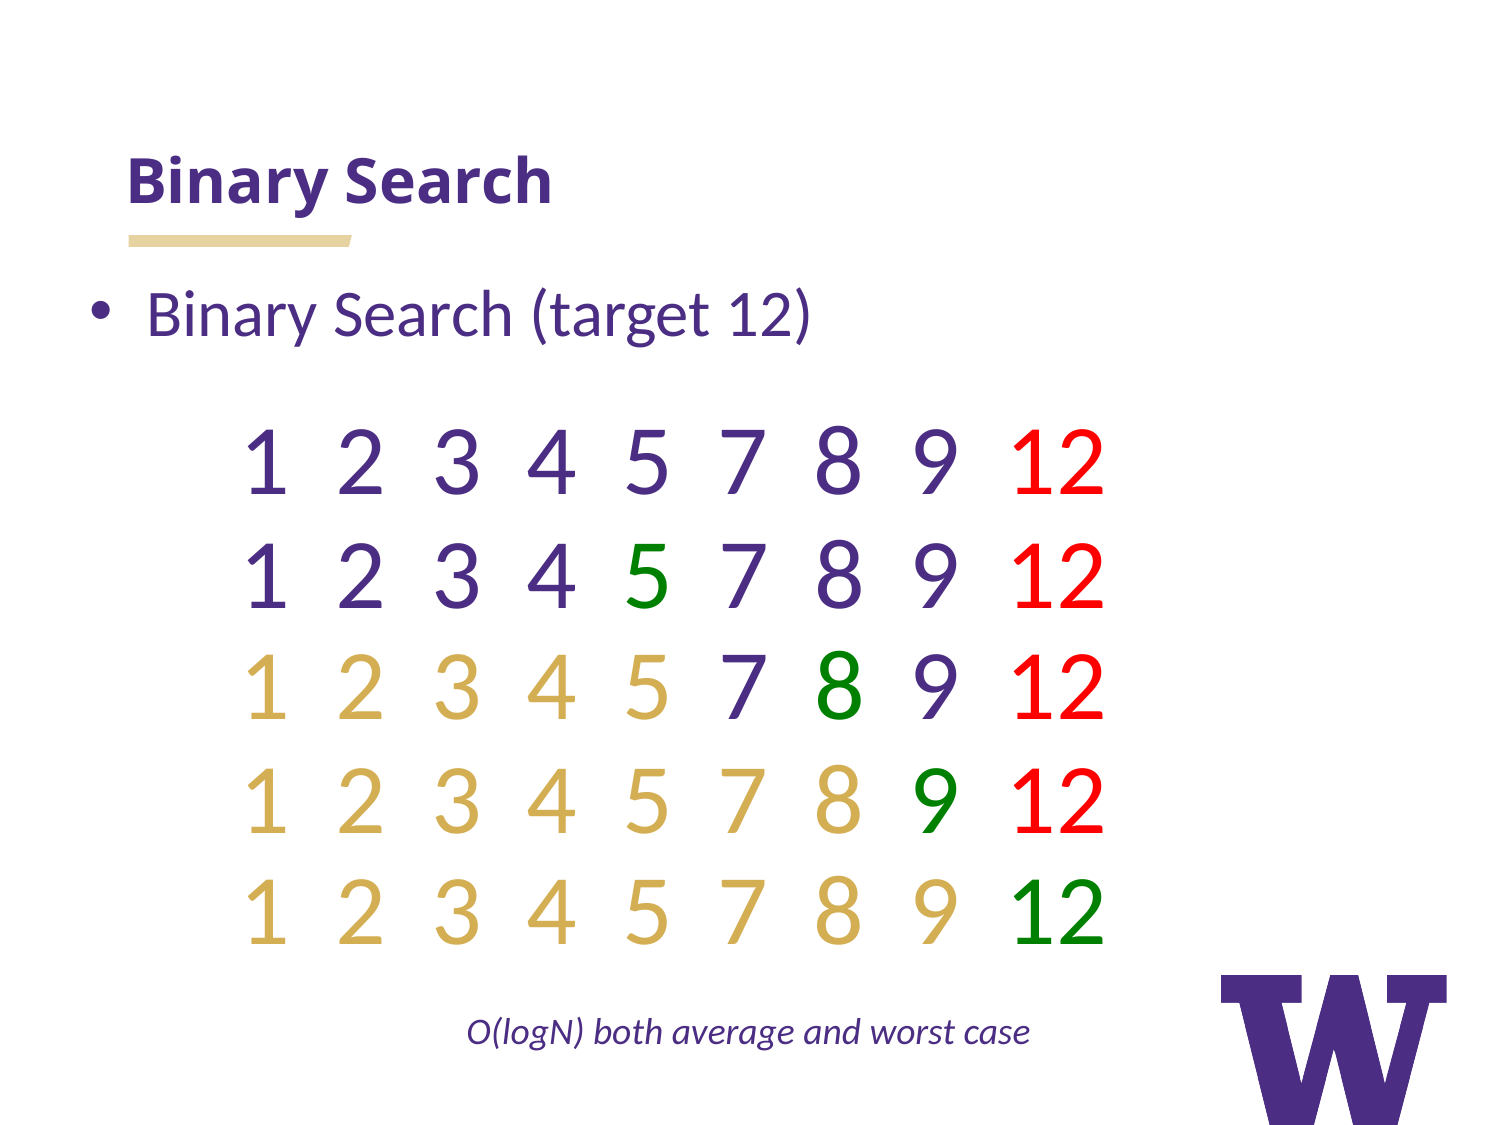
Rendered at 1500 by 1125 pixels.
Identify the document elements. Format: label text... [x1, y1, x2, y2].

text_box 1 2 3 4 5 7 8 9 12 [225, 612, 1400, 726]
text_box 1 2 3 4 5 7 8 9 12 [225, 501, 1400, 612]
picture [1221, 975, 1447, 1125]
text_box 1 2 3 4 5 7 8 9 12 [225, 387, 1400, 501]
text_box Binary Search (target 12) [74, 262, 1425, 993]
text_box 1 2 3 4 5 7 8 9 12 [225, 726, 1400, 837]
text_box O(logN) both average and worst case [451, 999, 1046, 1060]
picture [128, 235, 352, 247]
text_box 1 2 3 4 5 7 8 9 12 [225, 837, 1400, 973]
title Binary Search [110, 60, 1453, 224]
